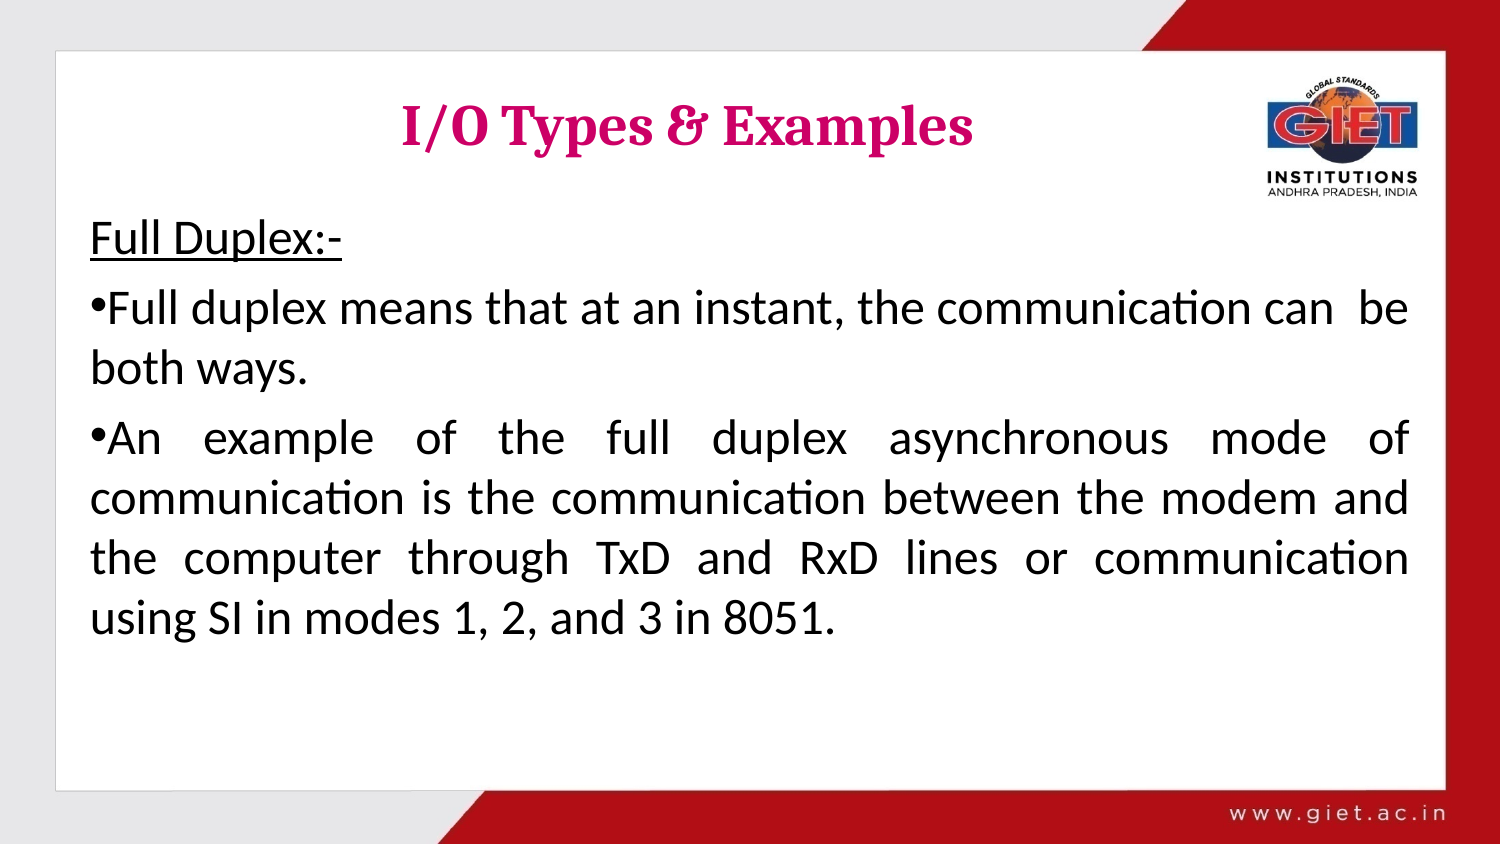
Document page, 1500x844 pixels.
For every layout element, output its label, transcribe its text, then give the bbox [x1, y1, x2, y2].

title I/O Types & Examples [74, 70, 1302, 175]
list Full Duplex:- Full duplex means that at an instant, the communication can be both ways. An example of the full duplex asynchronous mode of communication is the communication between the modem and the computer through TxD and RxD lines or communication using SI in modes 1, 2, and 3 in 8051. [74, 196, 1426, 754]
picture [0, 0, 1500, 844]
